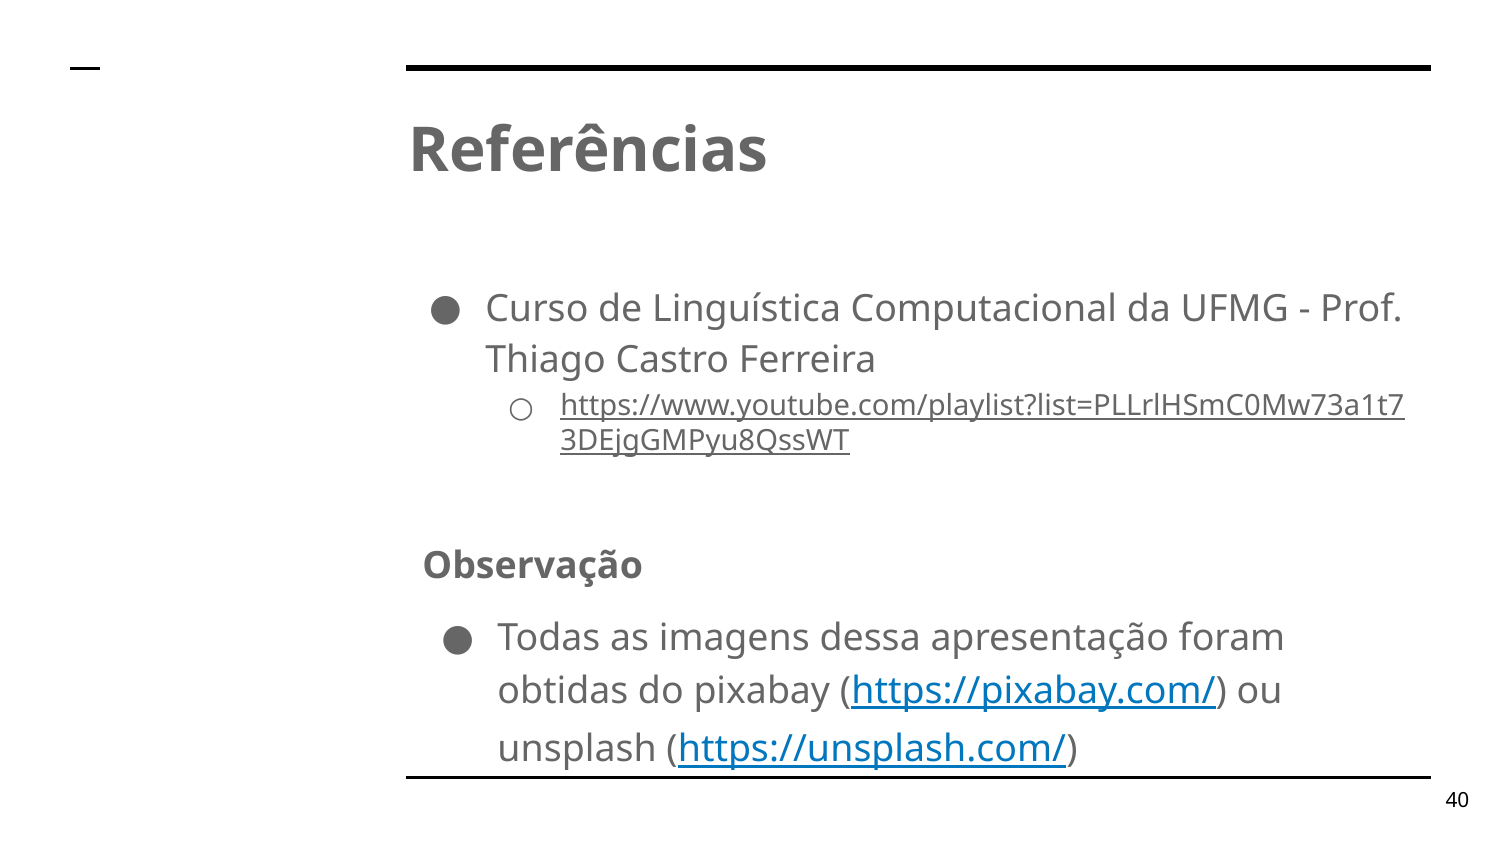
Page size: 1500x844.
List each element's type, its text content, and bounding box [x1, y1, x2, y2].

slide_number ‹#› [1394, 769, 1484, 834]
list Curso de Linguística Computacional da UFMG - Prof. Thiago Castro Ferreira https://www.youtube.com/playlist?list=PLLrlHSmC0Mw73a1t73DEjgGMPyu8QssWT [395, 261, 1433, 755]
text_box Observação Todas as imagens dessa apresentação foram obtidas do pixabay (https://pixabay.com/) ou unsplash (https://unsplash.com/) [407, 518, 1433, 791]
title Referências [393, 94, 1431, 199]
